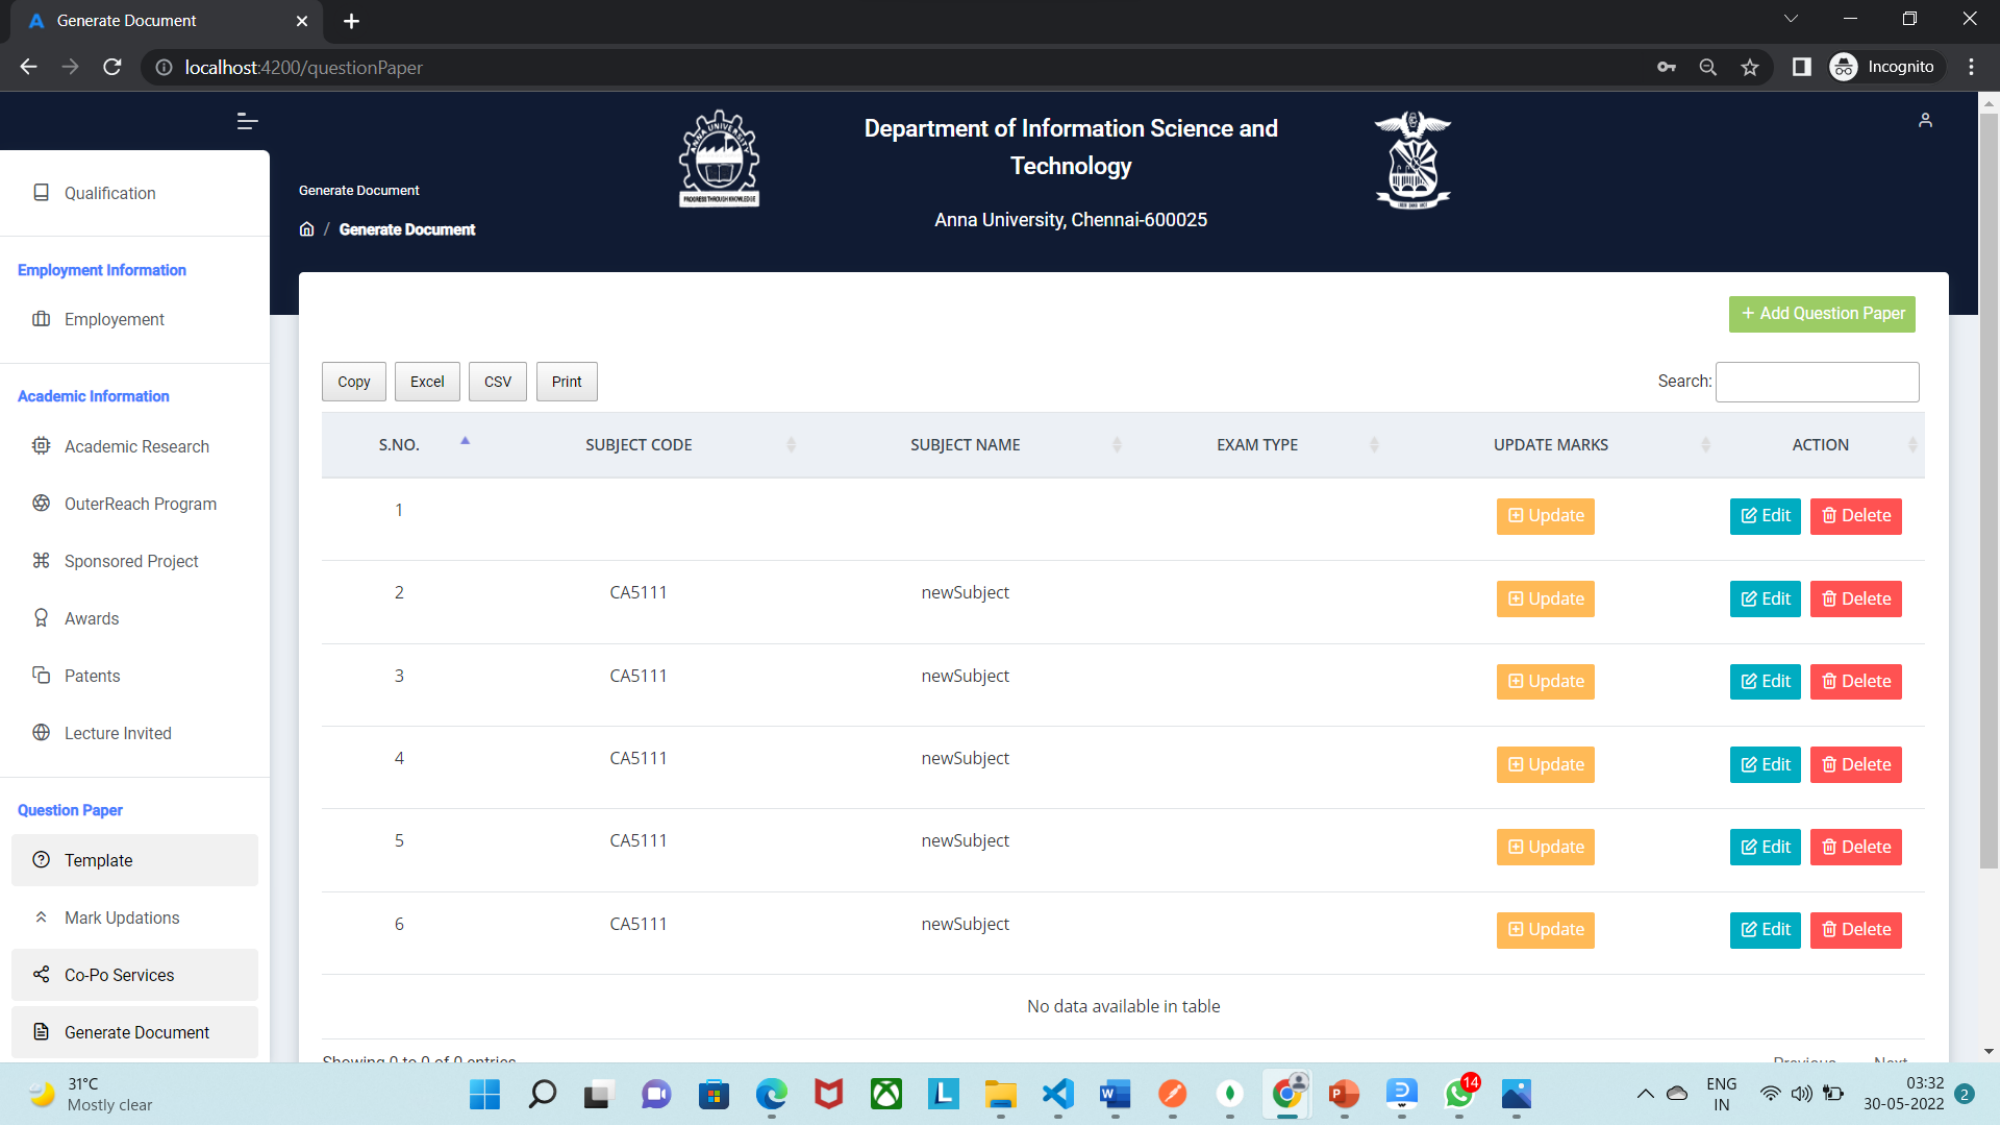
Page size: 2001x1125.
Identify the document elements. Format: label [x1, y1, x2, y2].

list [0, 0, 2000, 1125]
